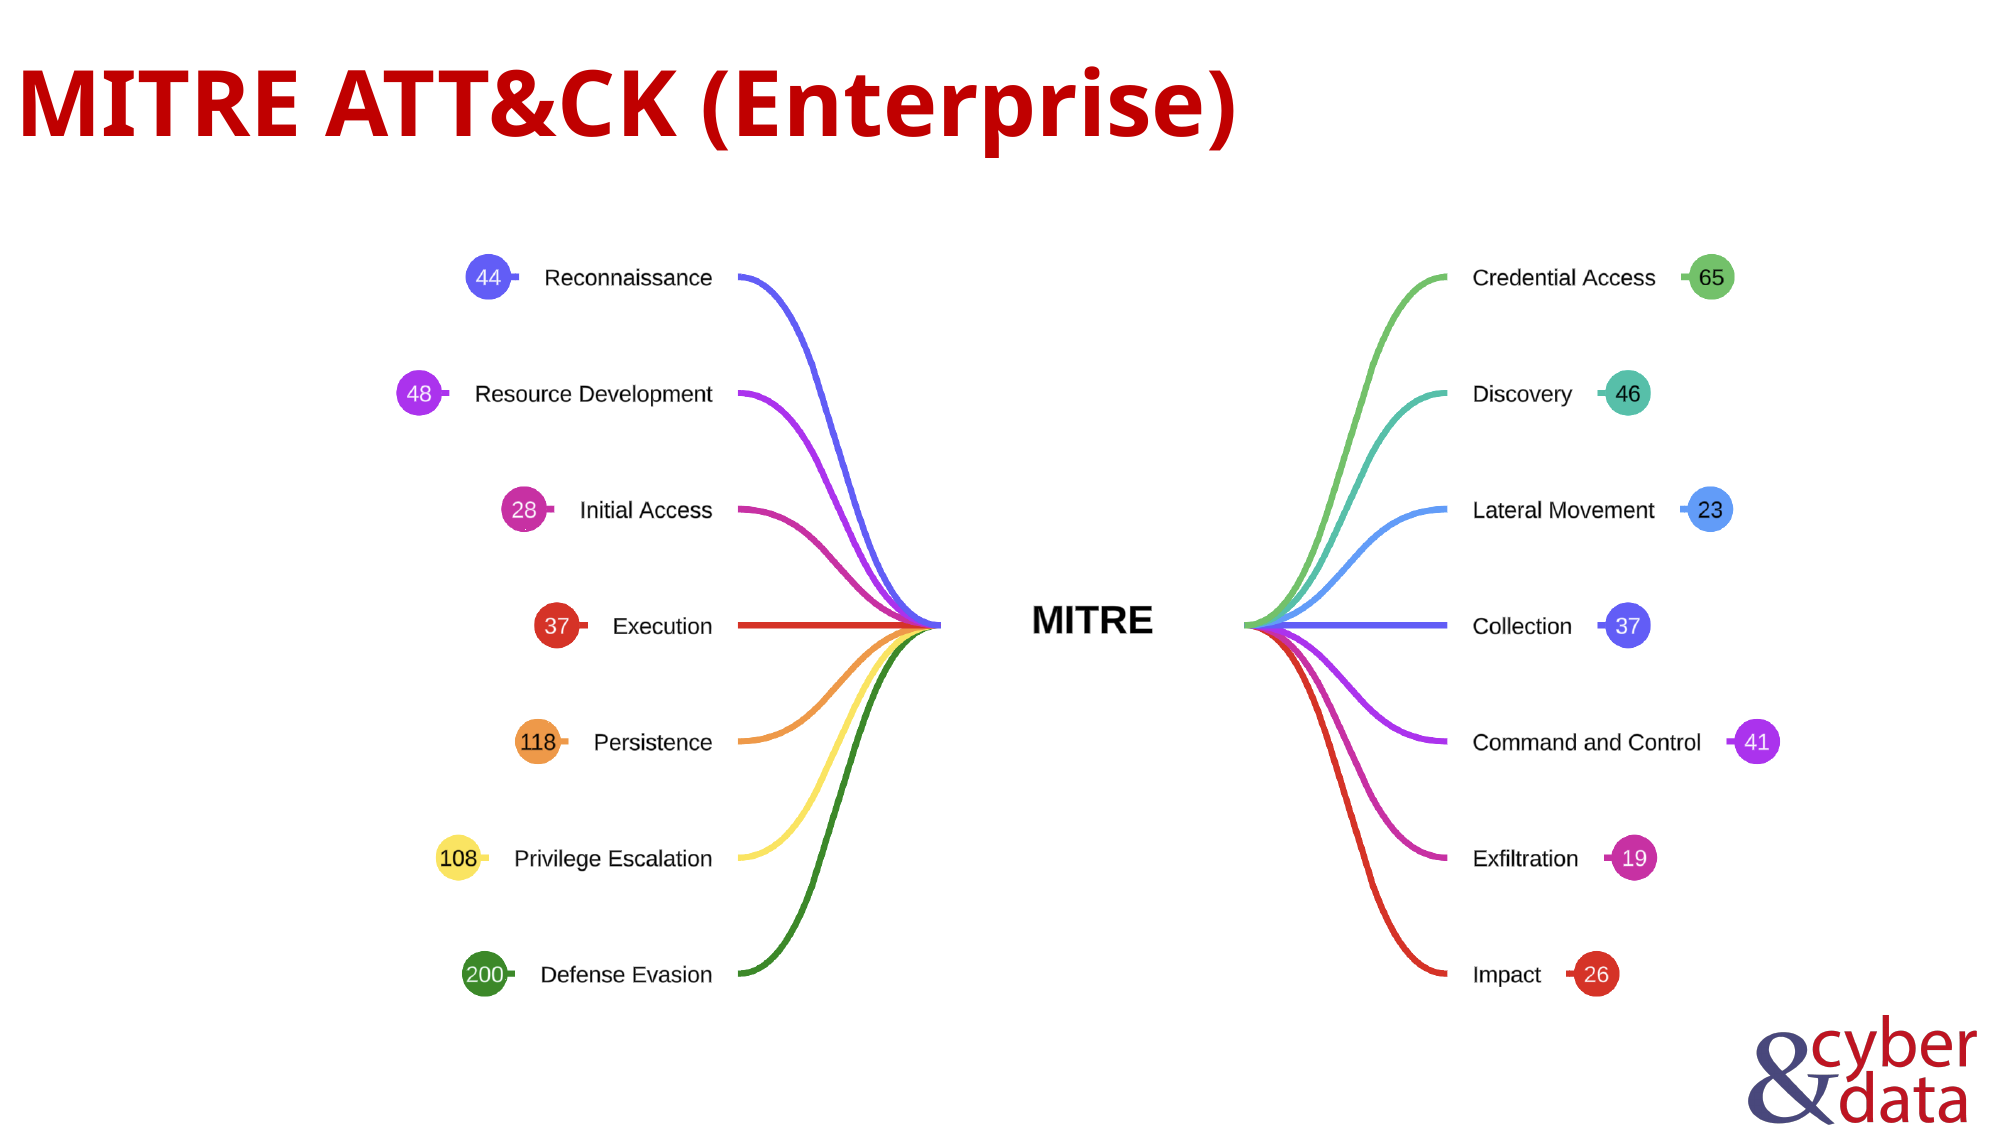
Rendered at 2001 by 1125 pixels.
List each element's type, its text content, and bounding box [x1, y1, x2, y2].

picture [1748, 1015, 1977, 1125]
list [329, 177, 1866, 1075]
title MITRE ATT&CK (Enterprise) [0, 35, 1725, 178]
